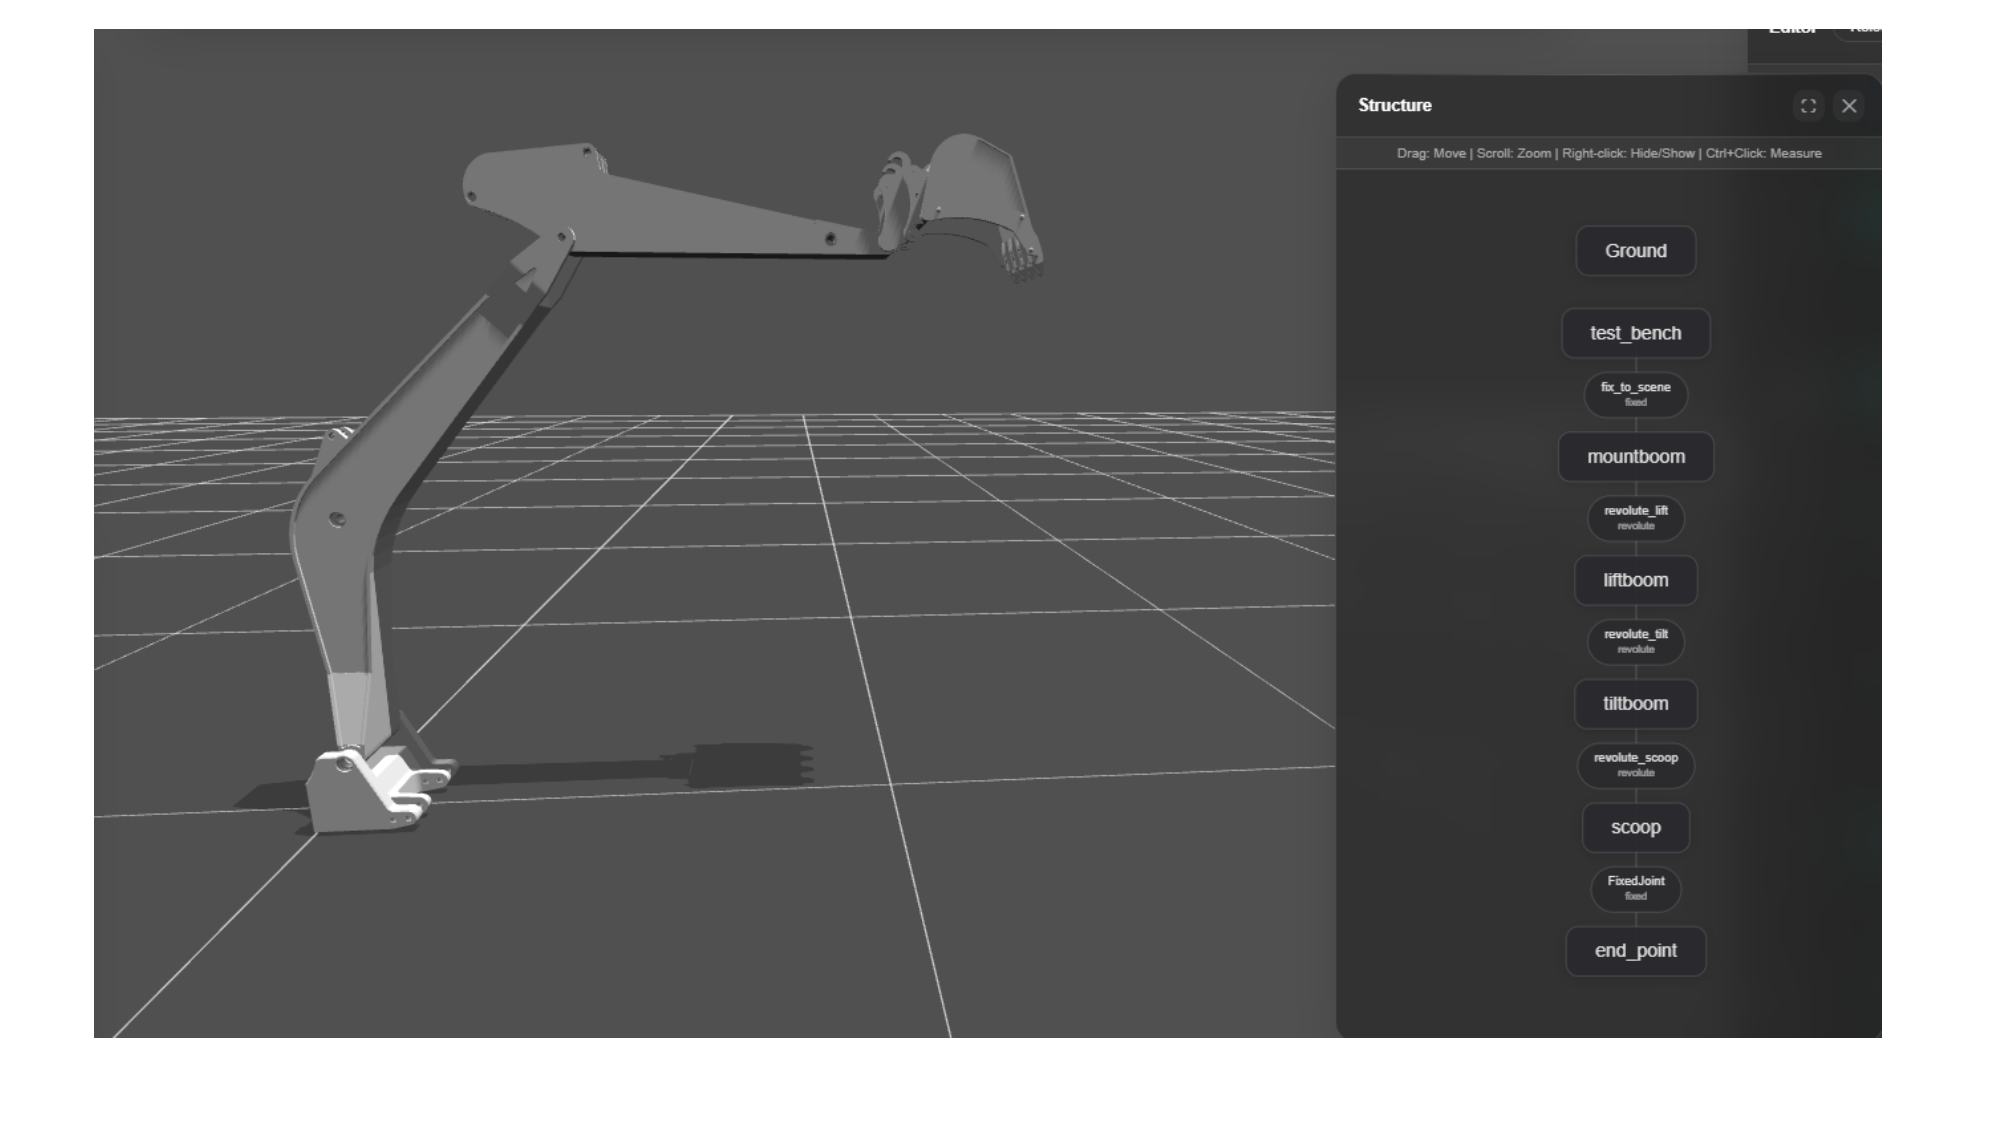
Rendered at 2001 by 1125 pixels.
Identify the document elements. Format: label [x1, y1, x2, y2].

picture [94, 28, 1882, 1038]
